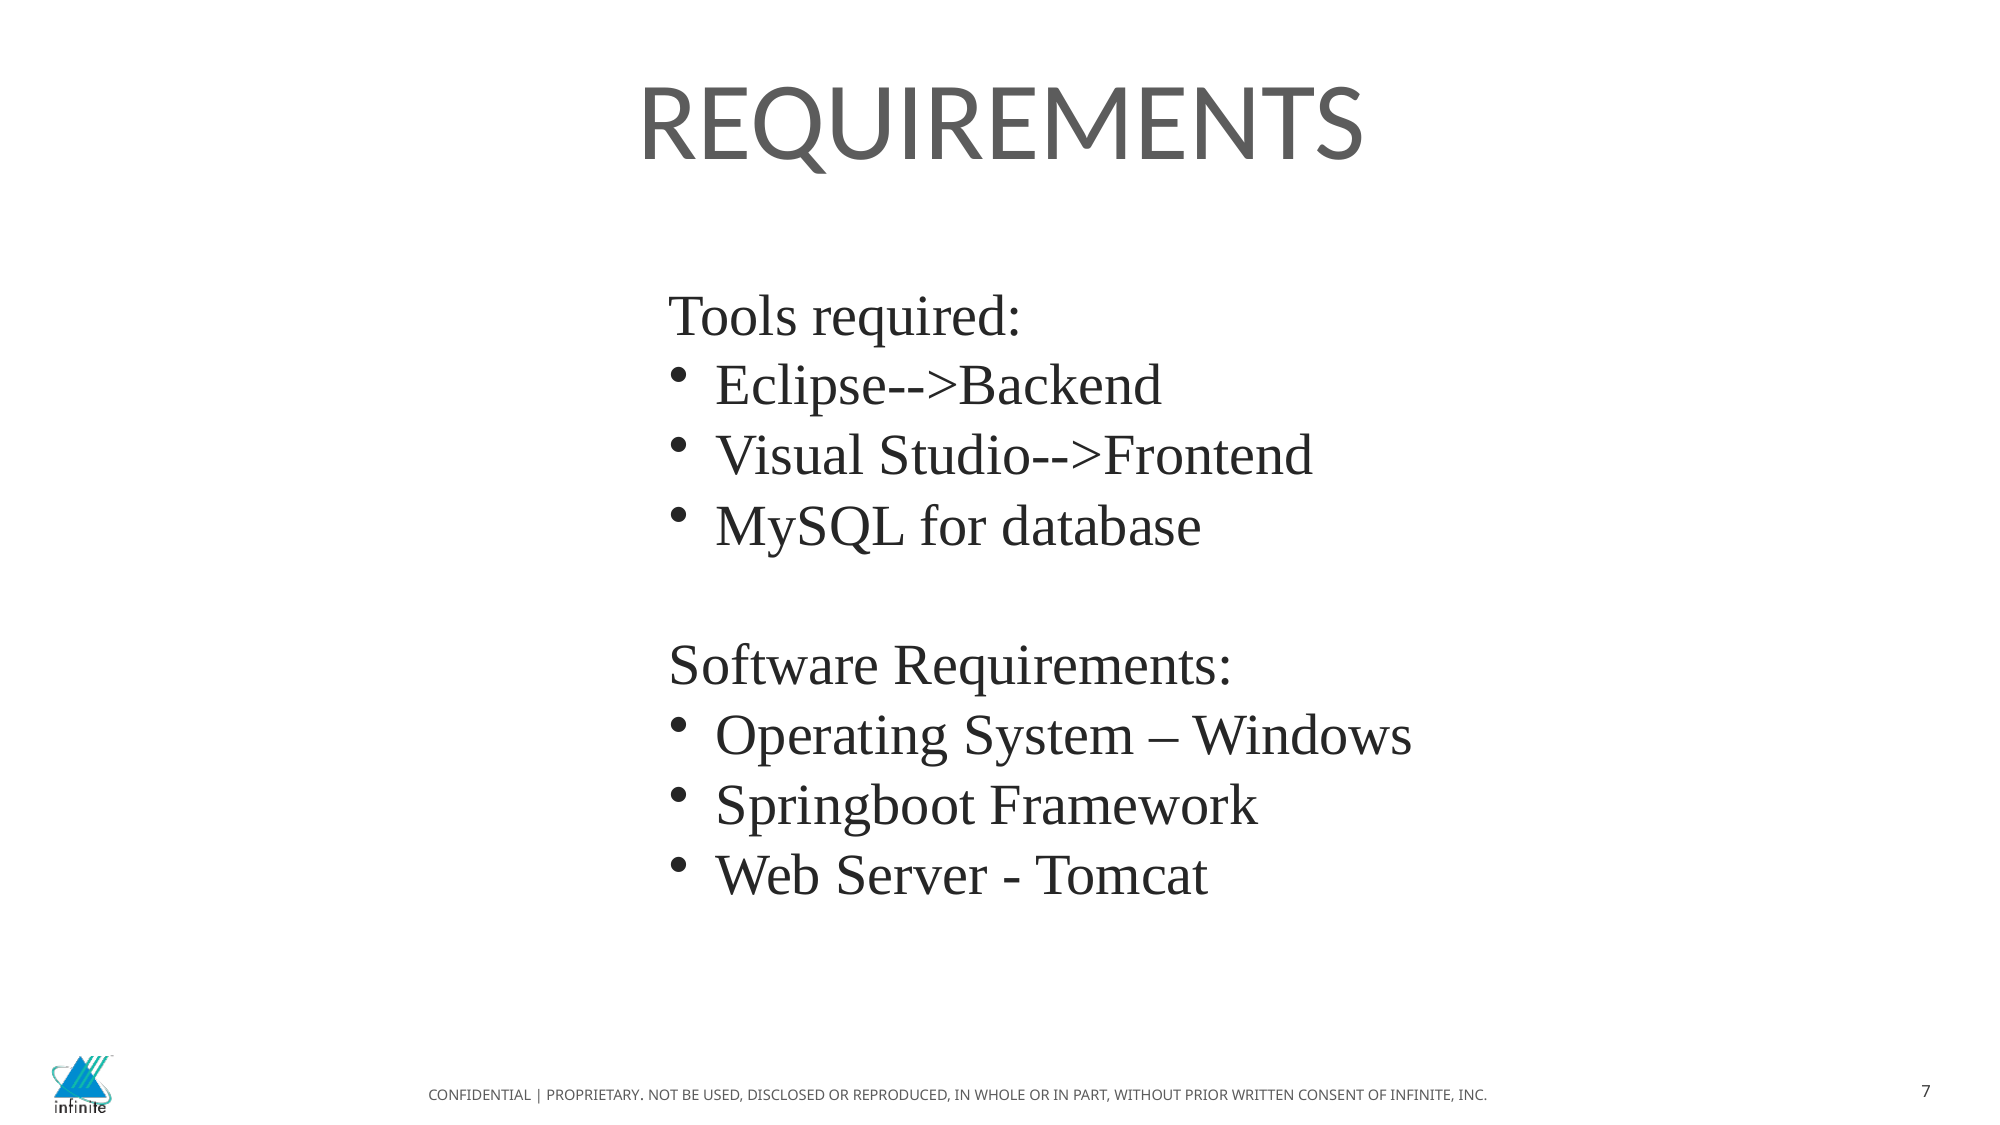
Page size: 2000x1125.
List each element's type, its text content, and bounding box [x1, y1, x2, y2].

picture [45, 1055, 120, 1113]
list REQUIREMENTS [53, 55, 1951, 175]
text_box Tools required: Eclipse-->Backend Visual Studio-->Frontend MySQL for database Software Requirements: Operating System – Windows Springboot Framework Web Server - Tomcat [653, 269, 2000, 959]
